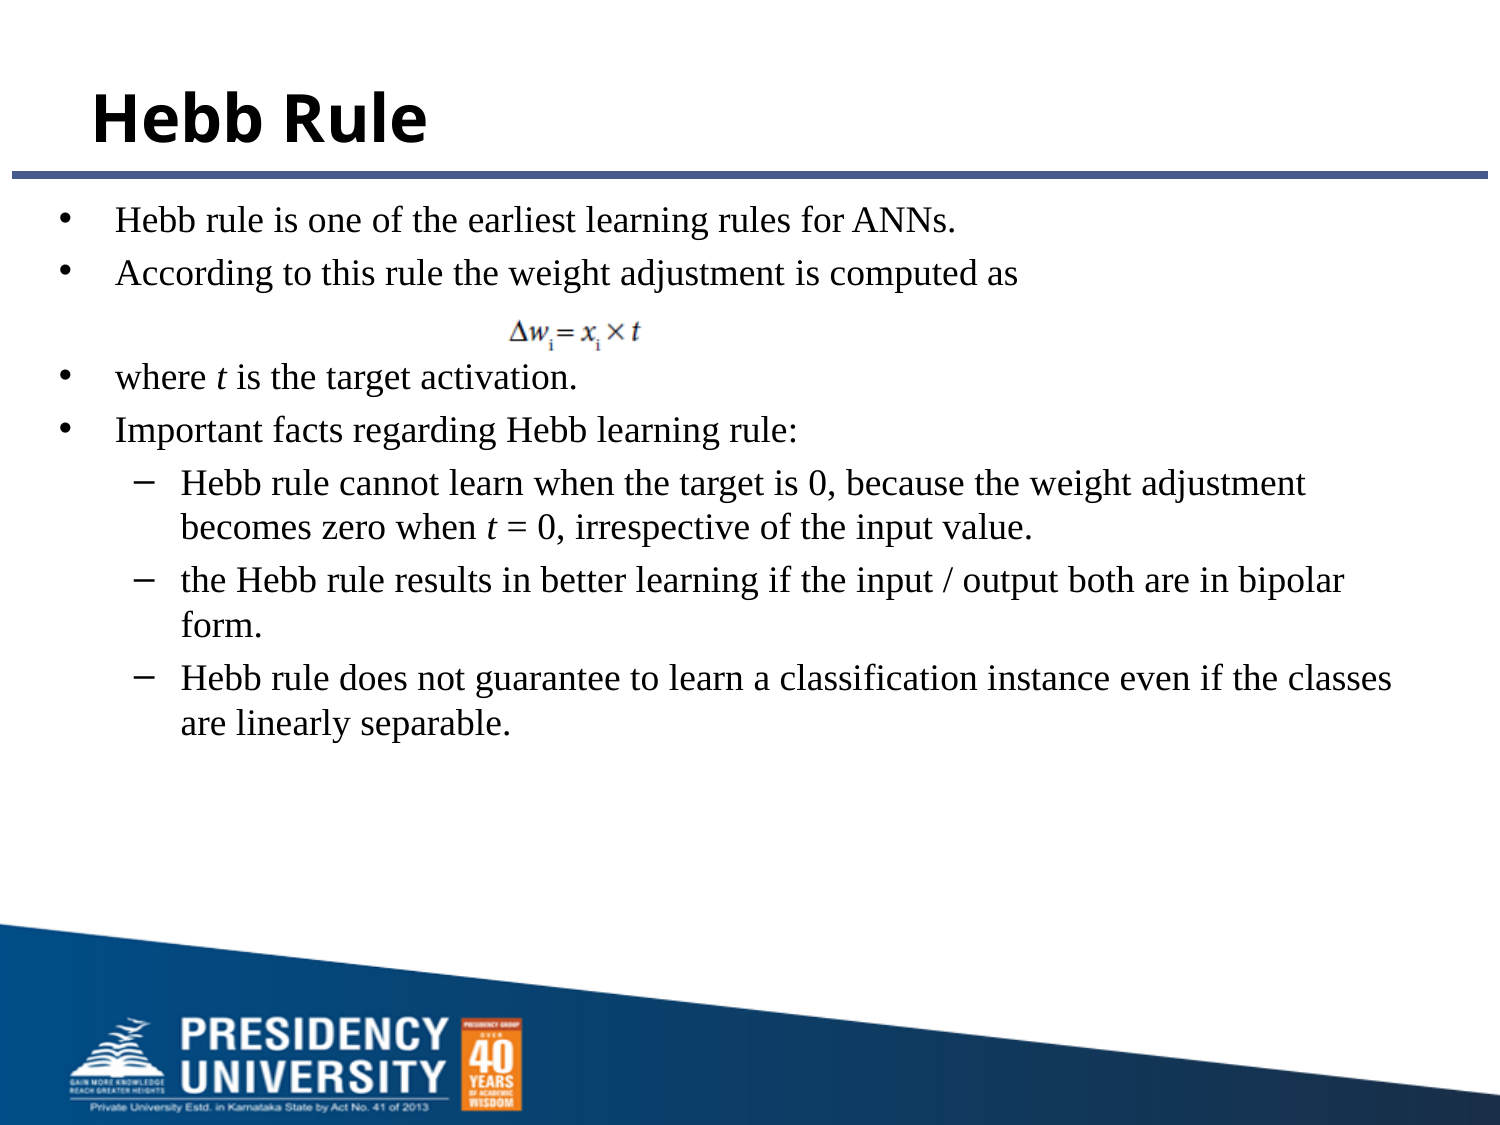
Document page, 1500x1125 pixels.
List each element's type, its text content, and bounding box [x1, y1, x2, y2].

picture [487, 299, 663, 364]
title Hebb Rule [75, 0, 1349, 164]
list Hebb rule is one of the earliest learning rules for ANNs. According to this rule the weight adjustment is computed as where t is the target activation. Important facts regarding Hebb learning rule: Hebb rule cannot learn when the target is 0, because the weight adjustment becomes zero when t = 0, irrespective of the input value. the Hebb rule results in better learning if the input / output both are in bipolar form. Hebb rule does not guarantee to learn a classification instance even if the classes are linearly separable. [43, 187, 1438, 950]
picture [0, 921, 1500, 1125]
